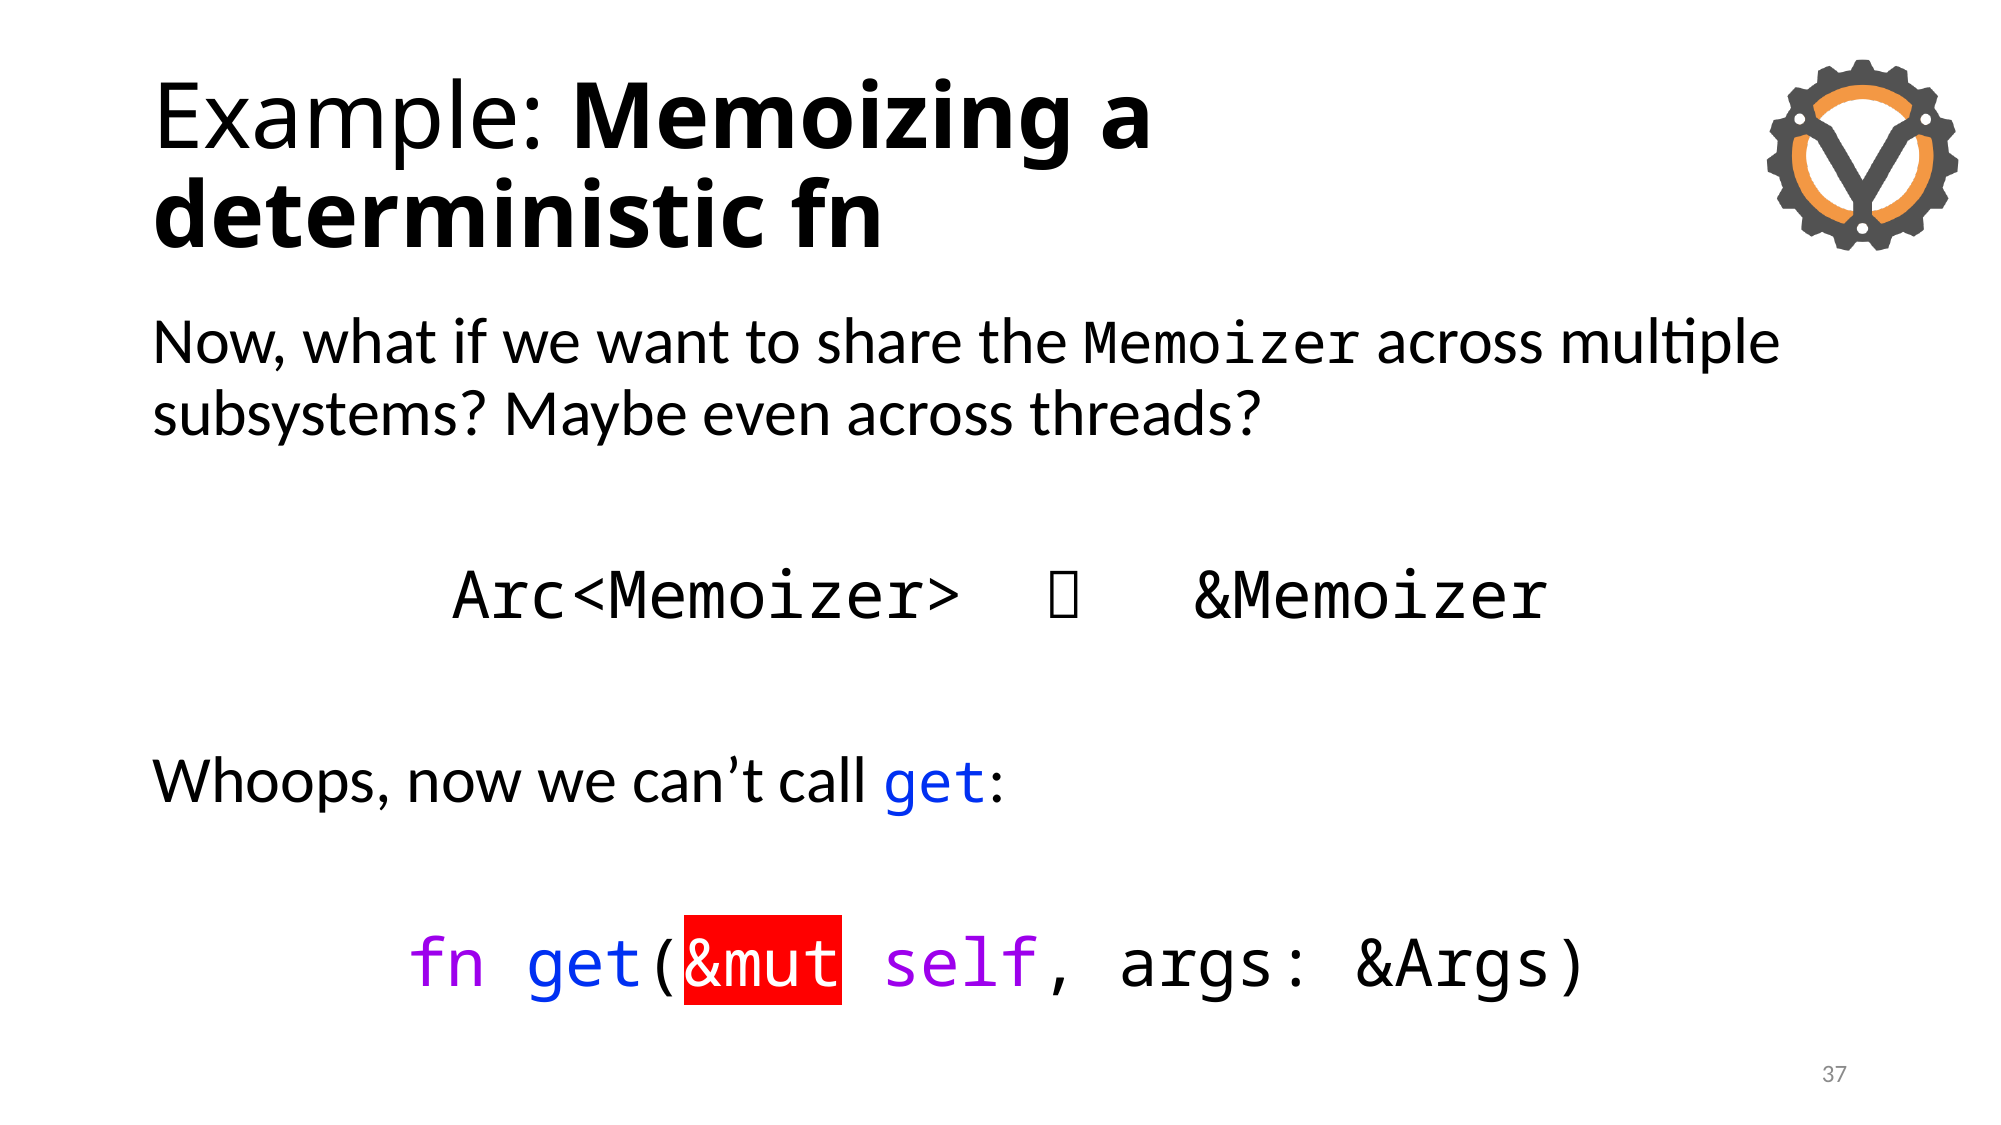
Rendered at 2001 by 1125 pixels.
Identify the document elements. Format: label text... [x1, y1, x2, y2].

slide_number 37 [1412, 1042, 1863, 1103]
title Example: Memoizing a deterministic fn [137, 59, 1751, 278]
picture [1766, 59, 1959, 252]
list Now, what if we want to share the Memoizer across multiple subsystems? Maybe even across threads? Arc<Memoizer>  &Memoizer Whoops, now we can’t call get: fn get(&mut self, args: &Args) [137, 299, 1863, 1014]
